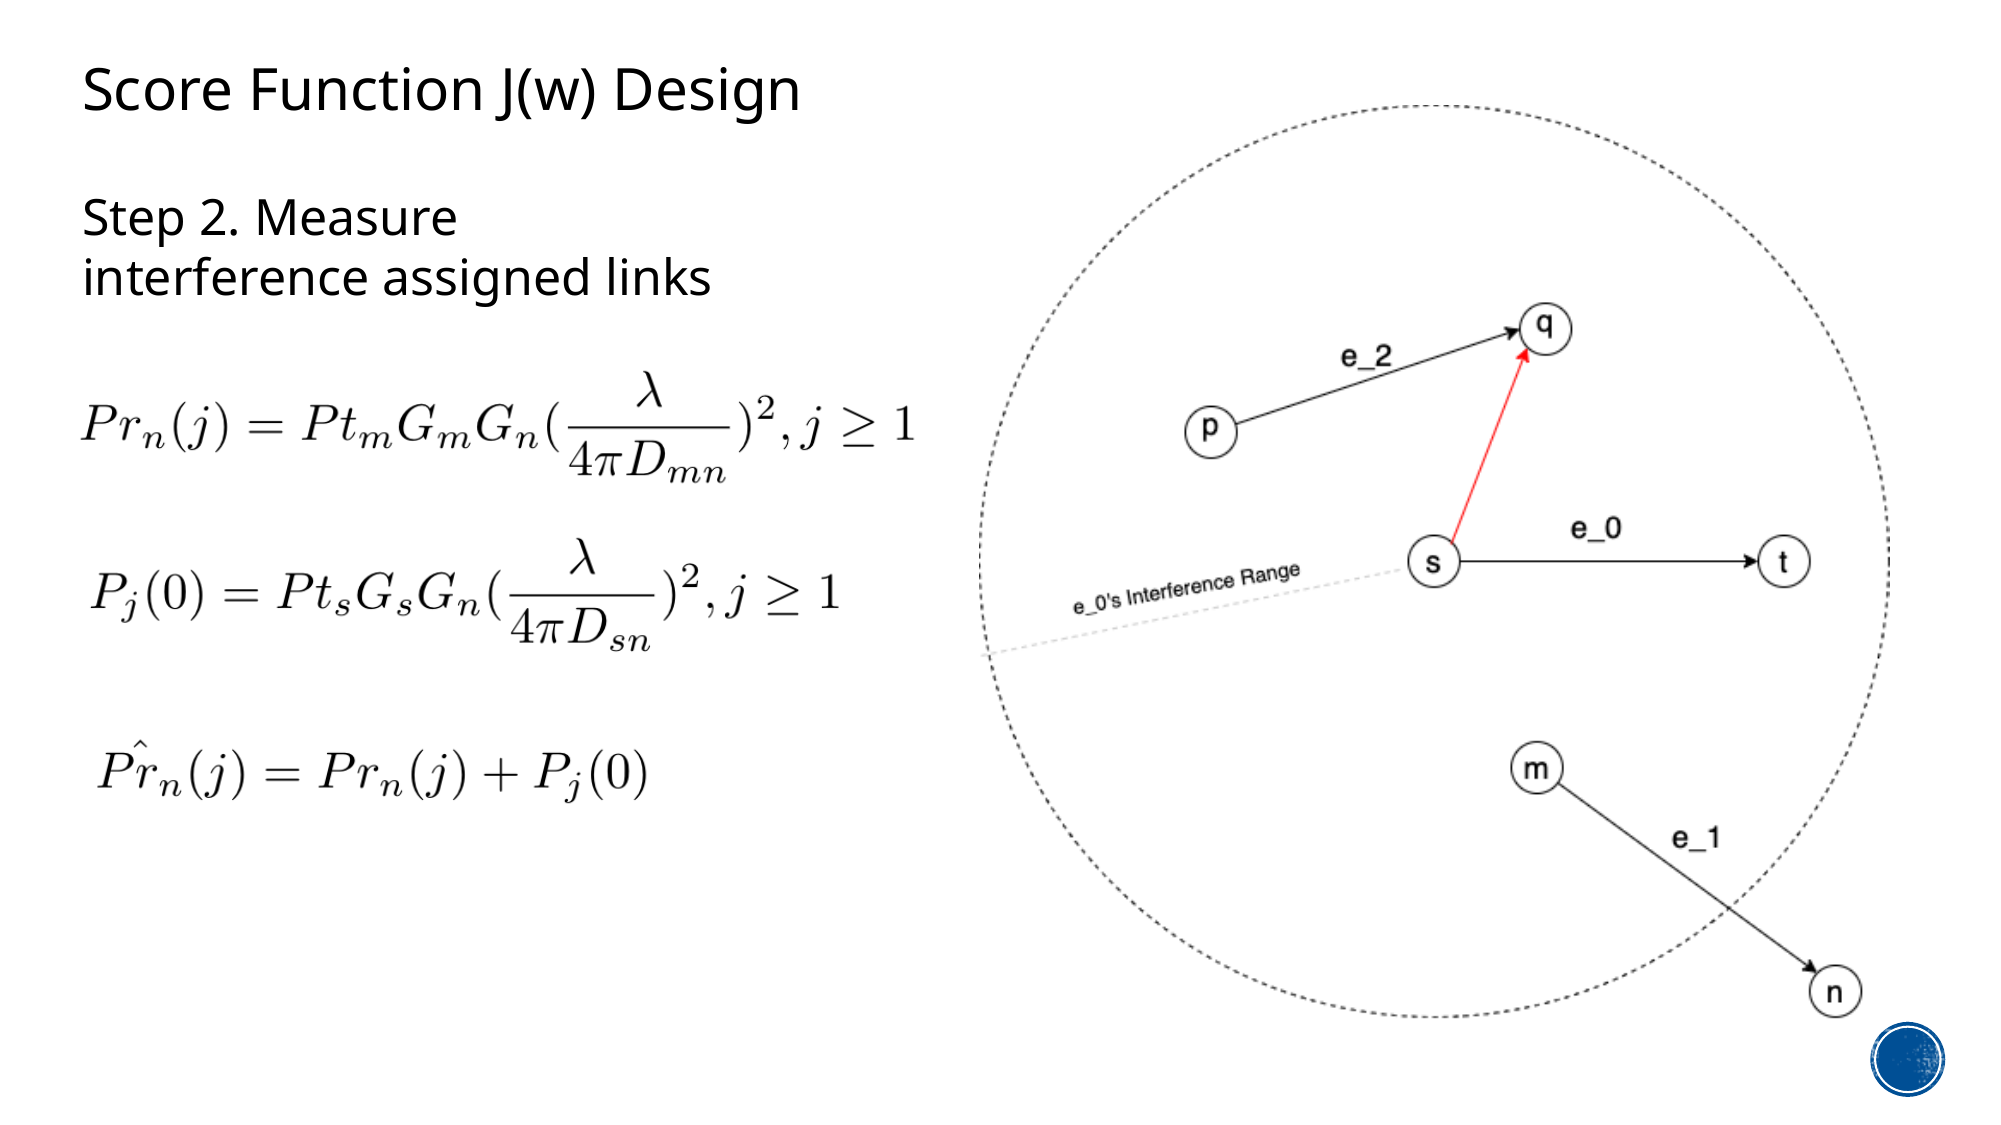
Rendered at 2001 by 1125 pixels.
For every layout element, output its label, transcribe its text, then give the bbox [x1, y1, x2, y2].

picture [39, 105, 1890, 1020]
picture [39, 519, 870, 867]
text_box Score Function J(w) Design [67, 44, 980, 130]
